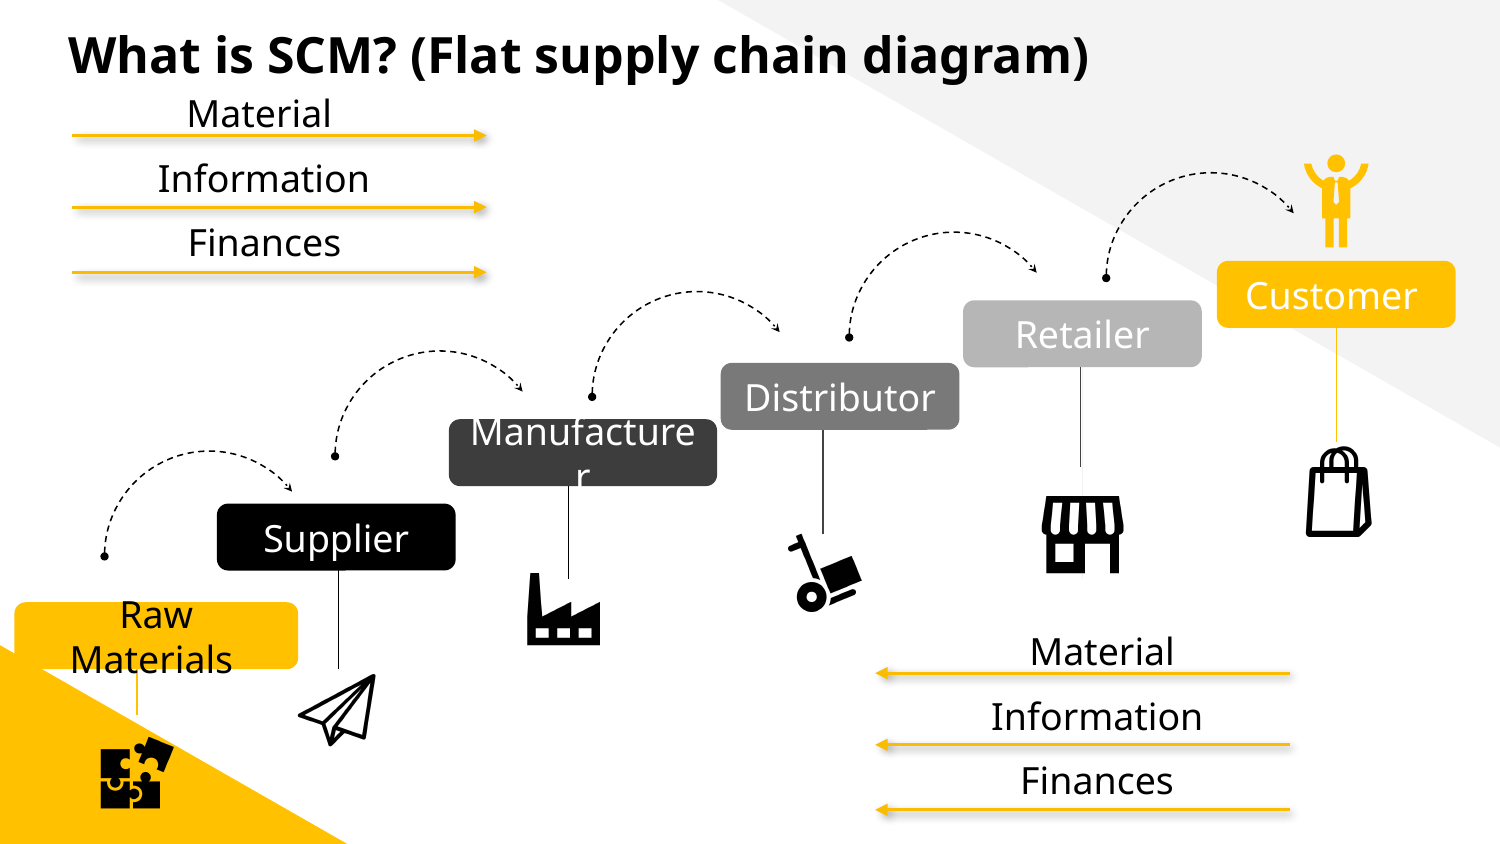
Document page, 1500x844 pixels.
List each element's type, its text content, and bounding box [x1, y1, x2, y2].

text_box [874, 620, 1290, 811]
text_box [71, 82, 487, 273]
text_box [14, 601, 299, 716]
text_box [100, 450, 211, 561]
title What is SCM? (Flat supply chain diagram) [53, 8, 1264, 105]
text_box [216, 172, 1316, 580]
picture [1028, 480, 1137, 589]
picture [771, 520, 870, 619]
picture [87, 723, 187, 823]
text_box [1216, 154, 1456, 442]
picture [289, 663, 383, 757]
picture [1289, 442, 1388, 541]
picture [512, 557, 615, 660]
